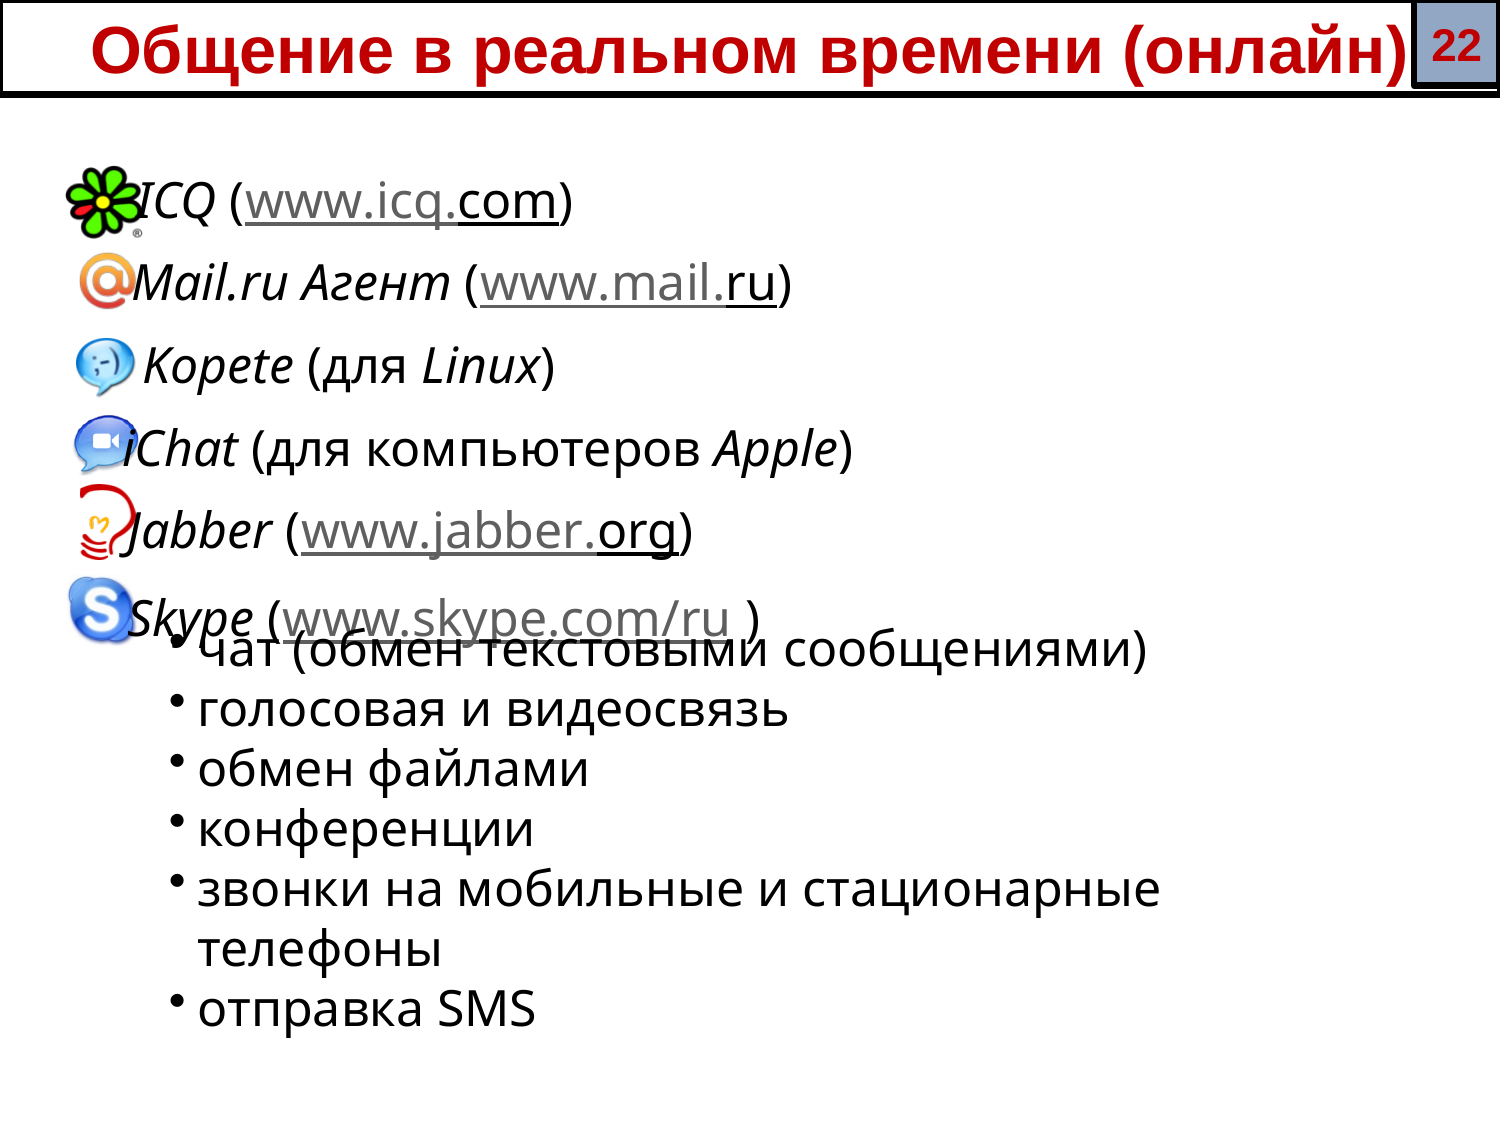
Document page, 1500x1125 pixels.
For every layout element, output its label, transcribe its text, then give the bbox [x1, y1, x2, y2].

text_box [64, 160, 1403, 1017]
text_box Общение в реальном времени (онлайн) [0, 0, 1500, 95]
